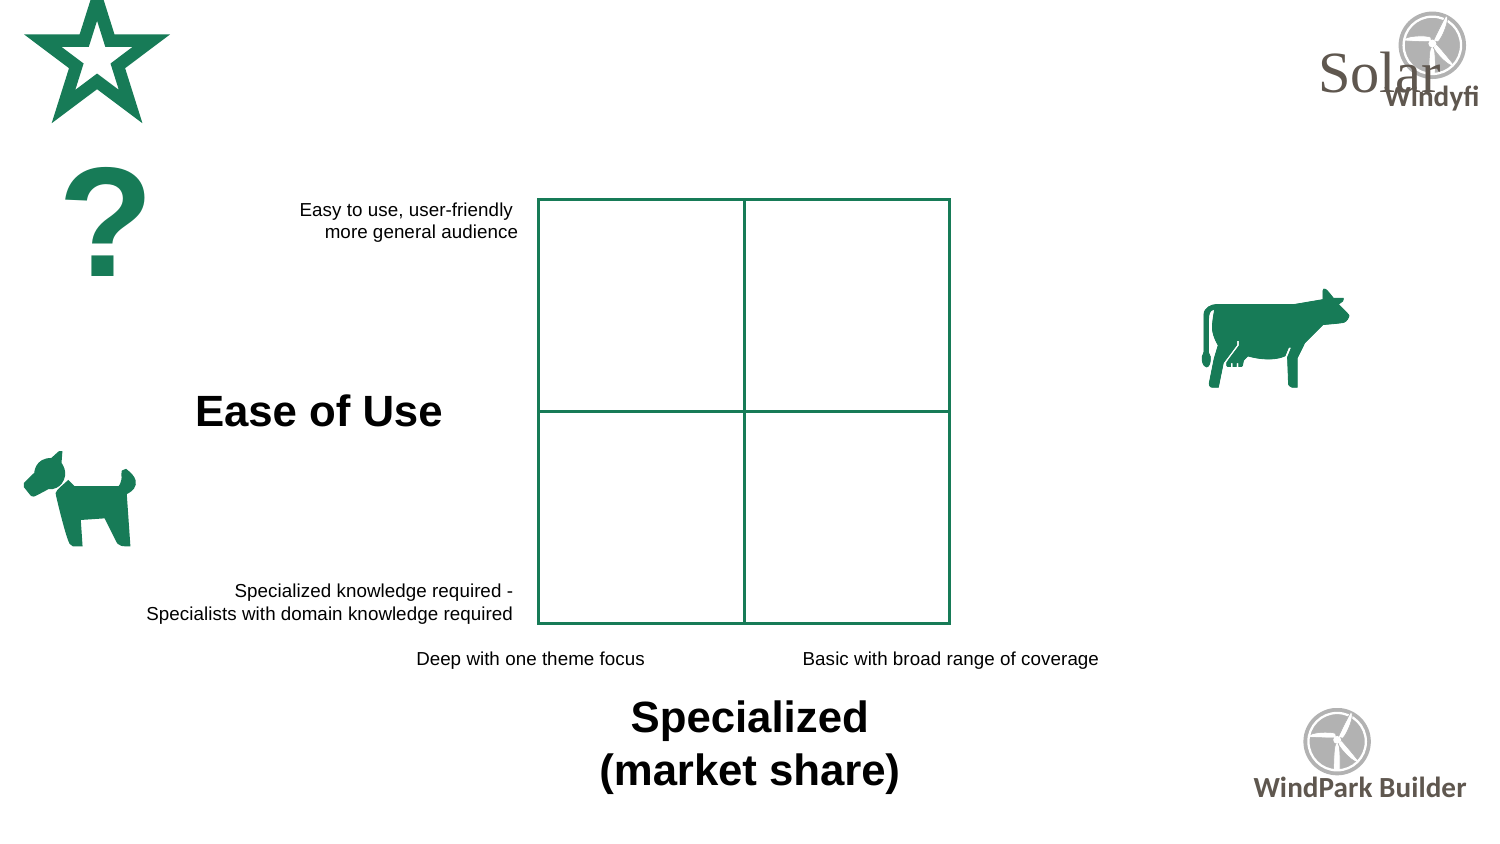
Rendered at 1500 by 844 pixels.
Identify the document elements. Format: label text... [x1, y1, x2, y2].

text_box WindPark Builder [1238, 752, 1500, 799]
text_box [23, 0, 1350, 624]
text_box Specialized (market share) [636, 677, 863, 763]
picture [1303, 707, 1372, 776]
text_box Basic with broad range of coverage [892, 635, 1119, 678]
text_box Deep with one theme focus [401, 635, 608, 678]
text_box Solar [1355, 26, 1500, 112]
